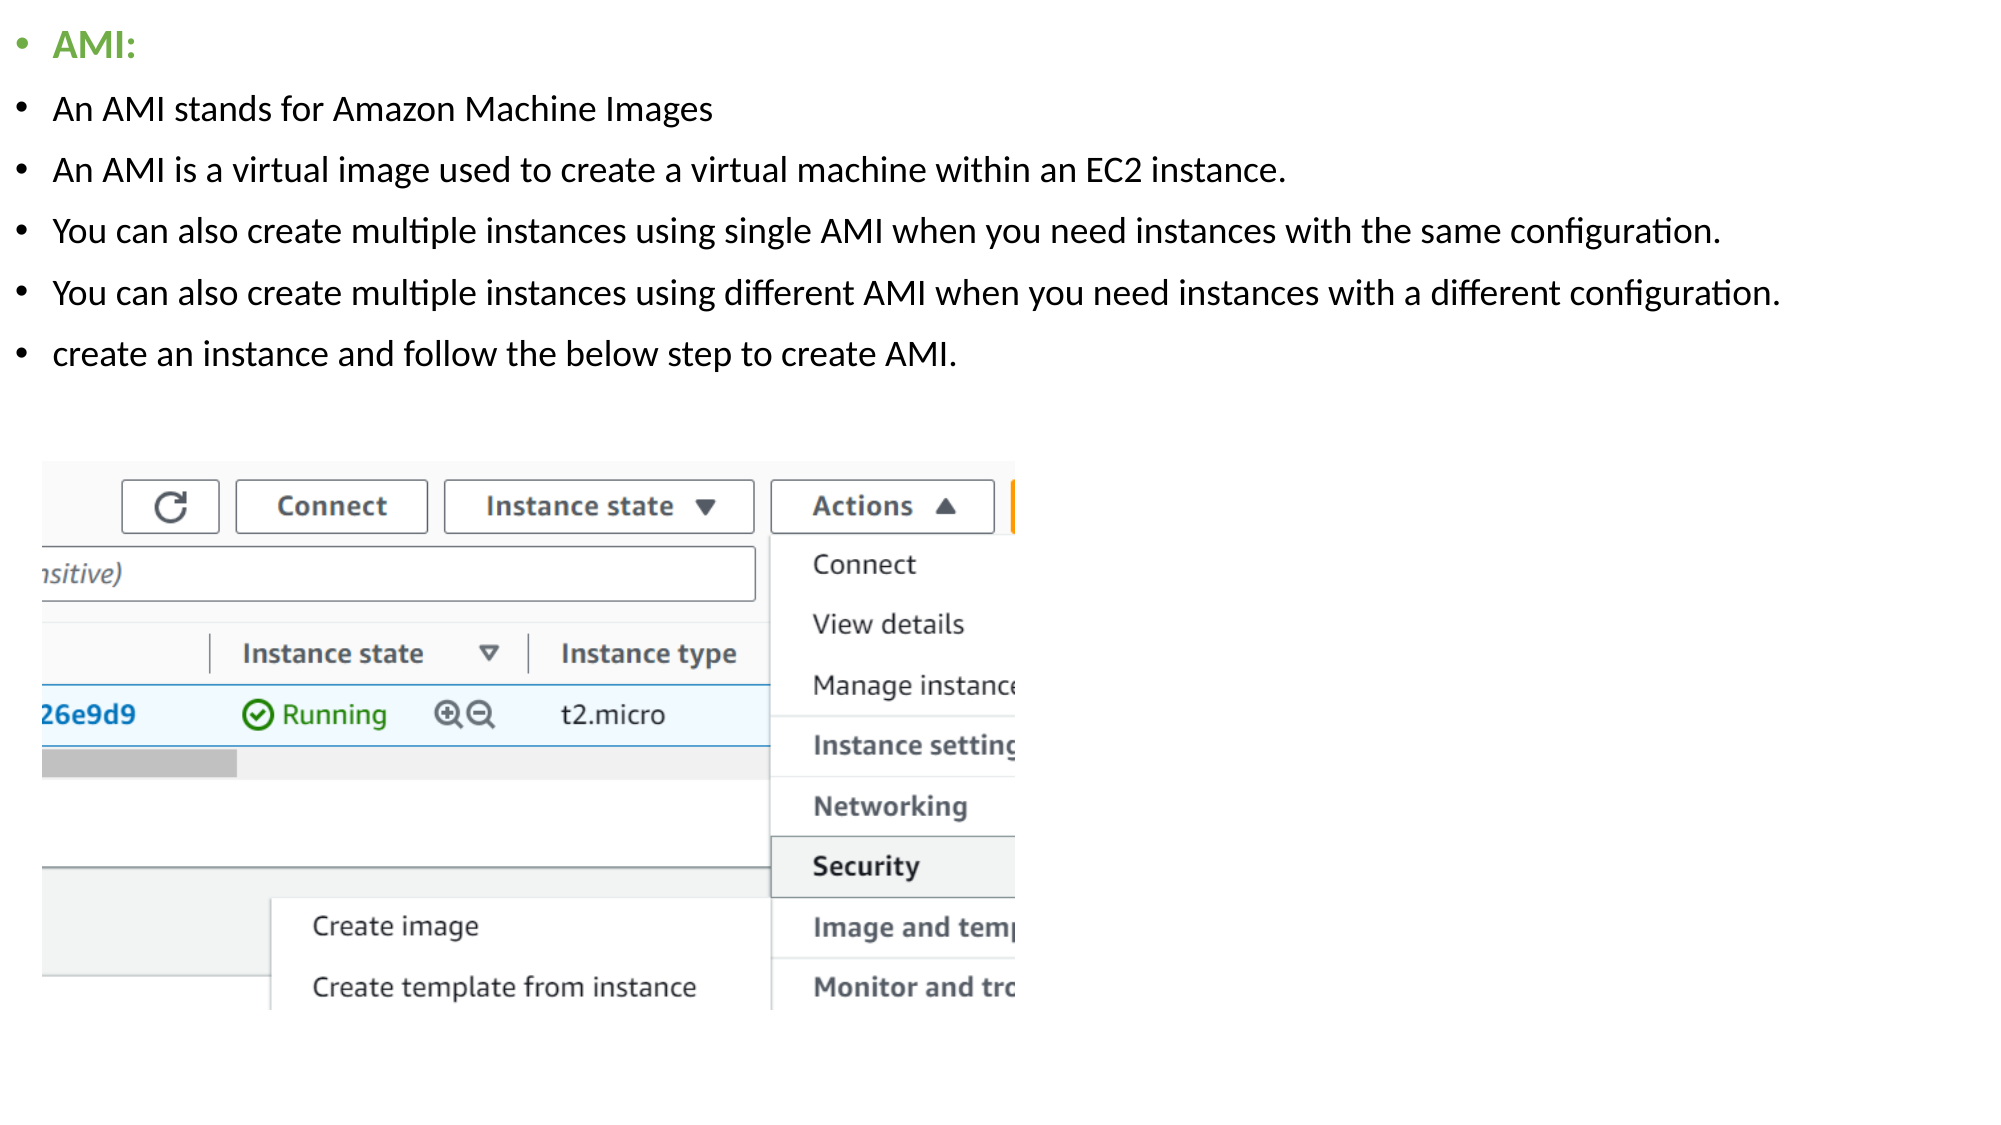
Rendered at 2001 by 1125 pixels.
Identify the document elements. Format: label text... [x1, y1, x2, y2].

list AMI: An AMI stands for Amazon Machine Images An AMI is a virtual image used to create a virtual machine within an EC2 instance. You can also create multiple instances using single AMI when you need instances with the same configuration. You can also create multiple instances using different AMI when you need instances with a different configuration. create an instance and follow the below step to create AMI. [0, 15, 2000, 1114]
picture [42, 461, 1015, 1010]
